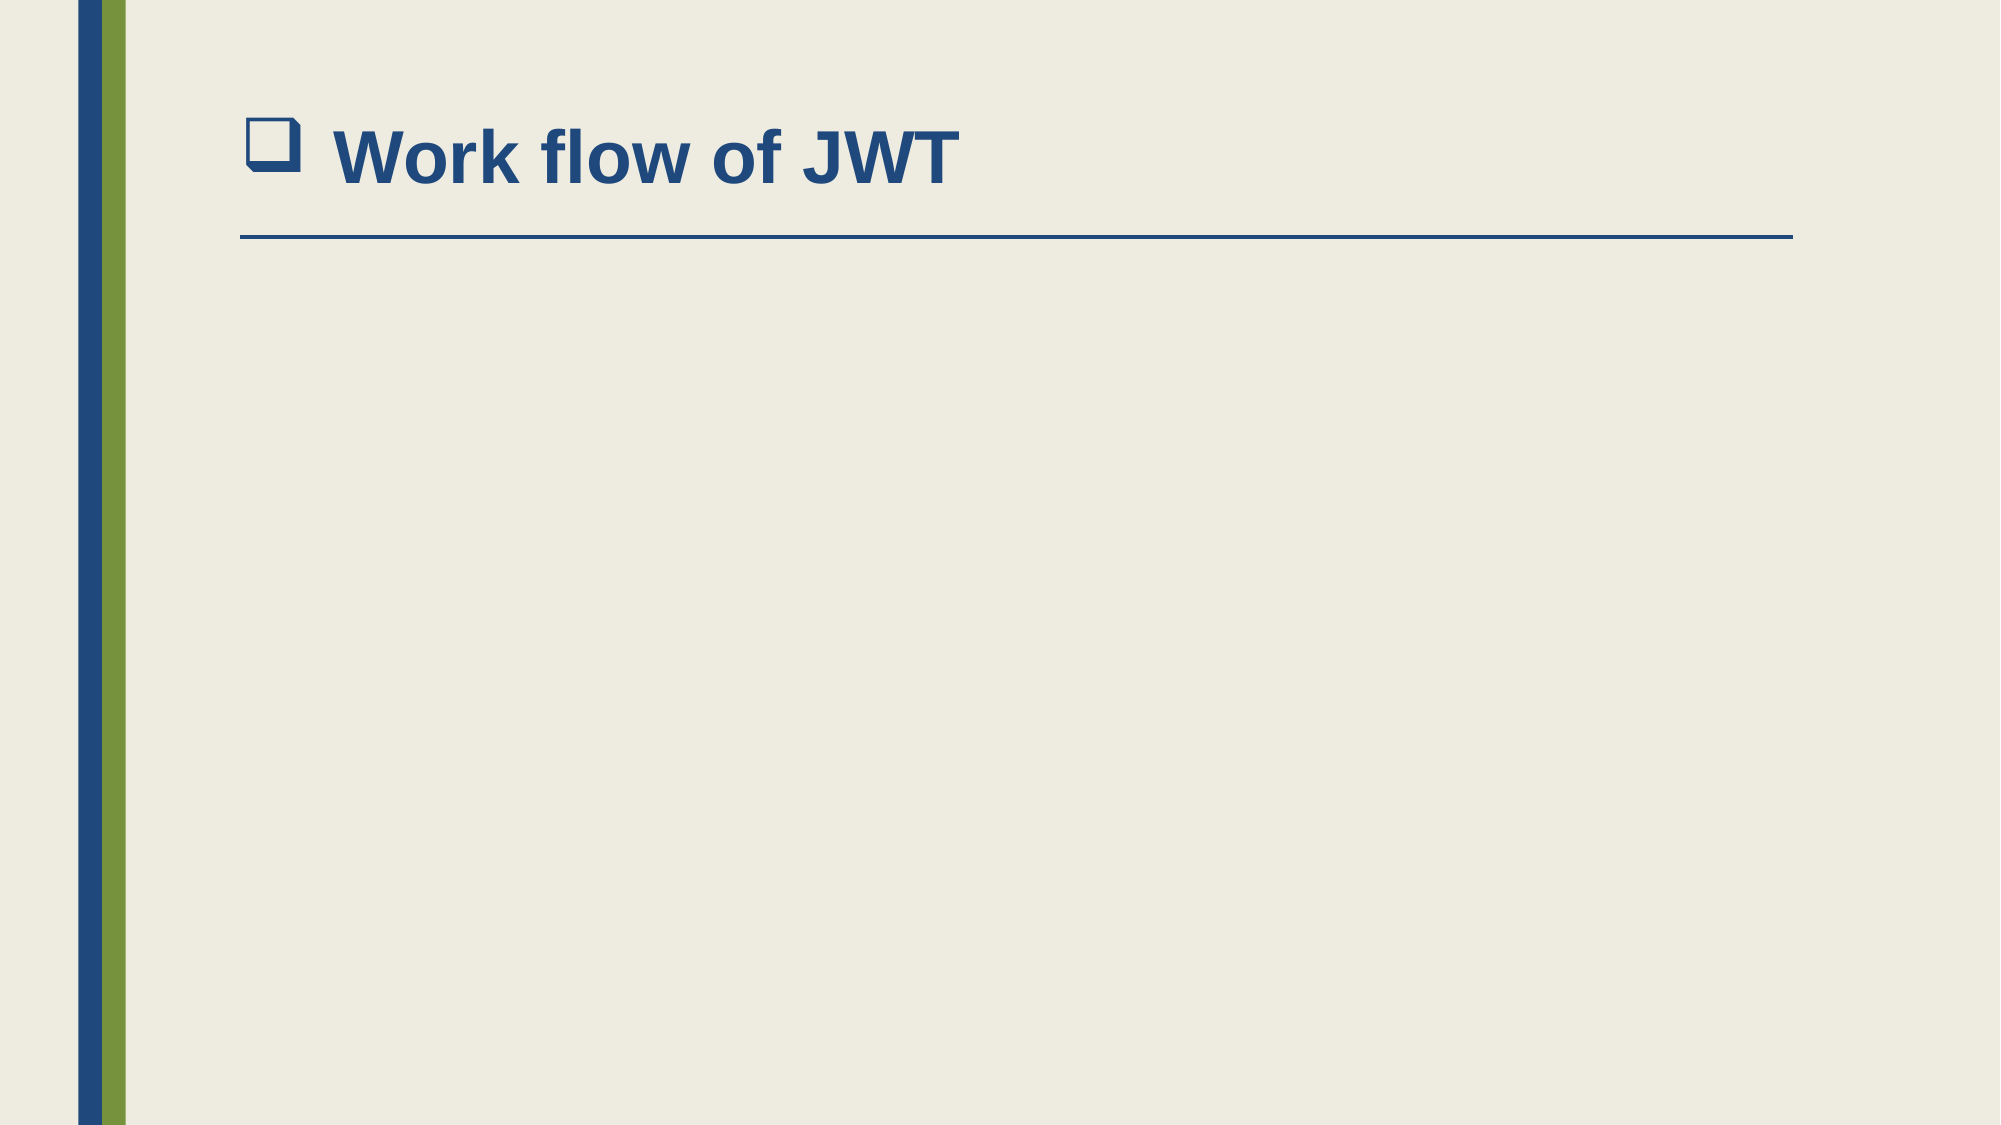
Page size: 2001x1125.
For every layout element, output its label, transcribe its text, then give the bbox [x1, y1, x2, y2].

title Work flow of JWT [225, 112, 1800, 231]
